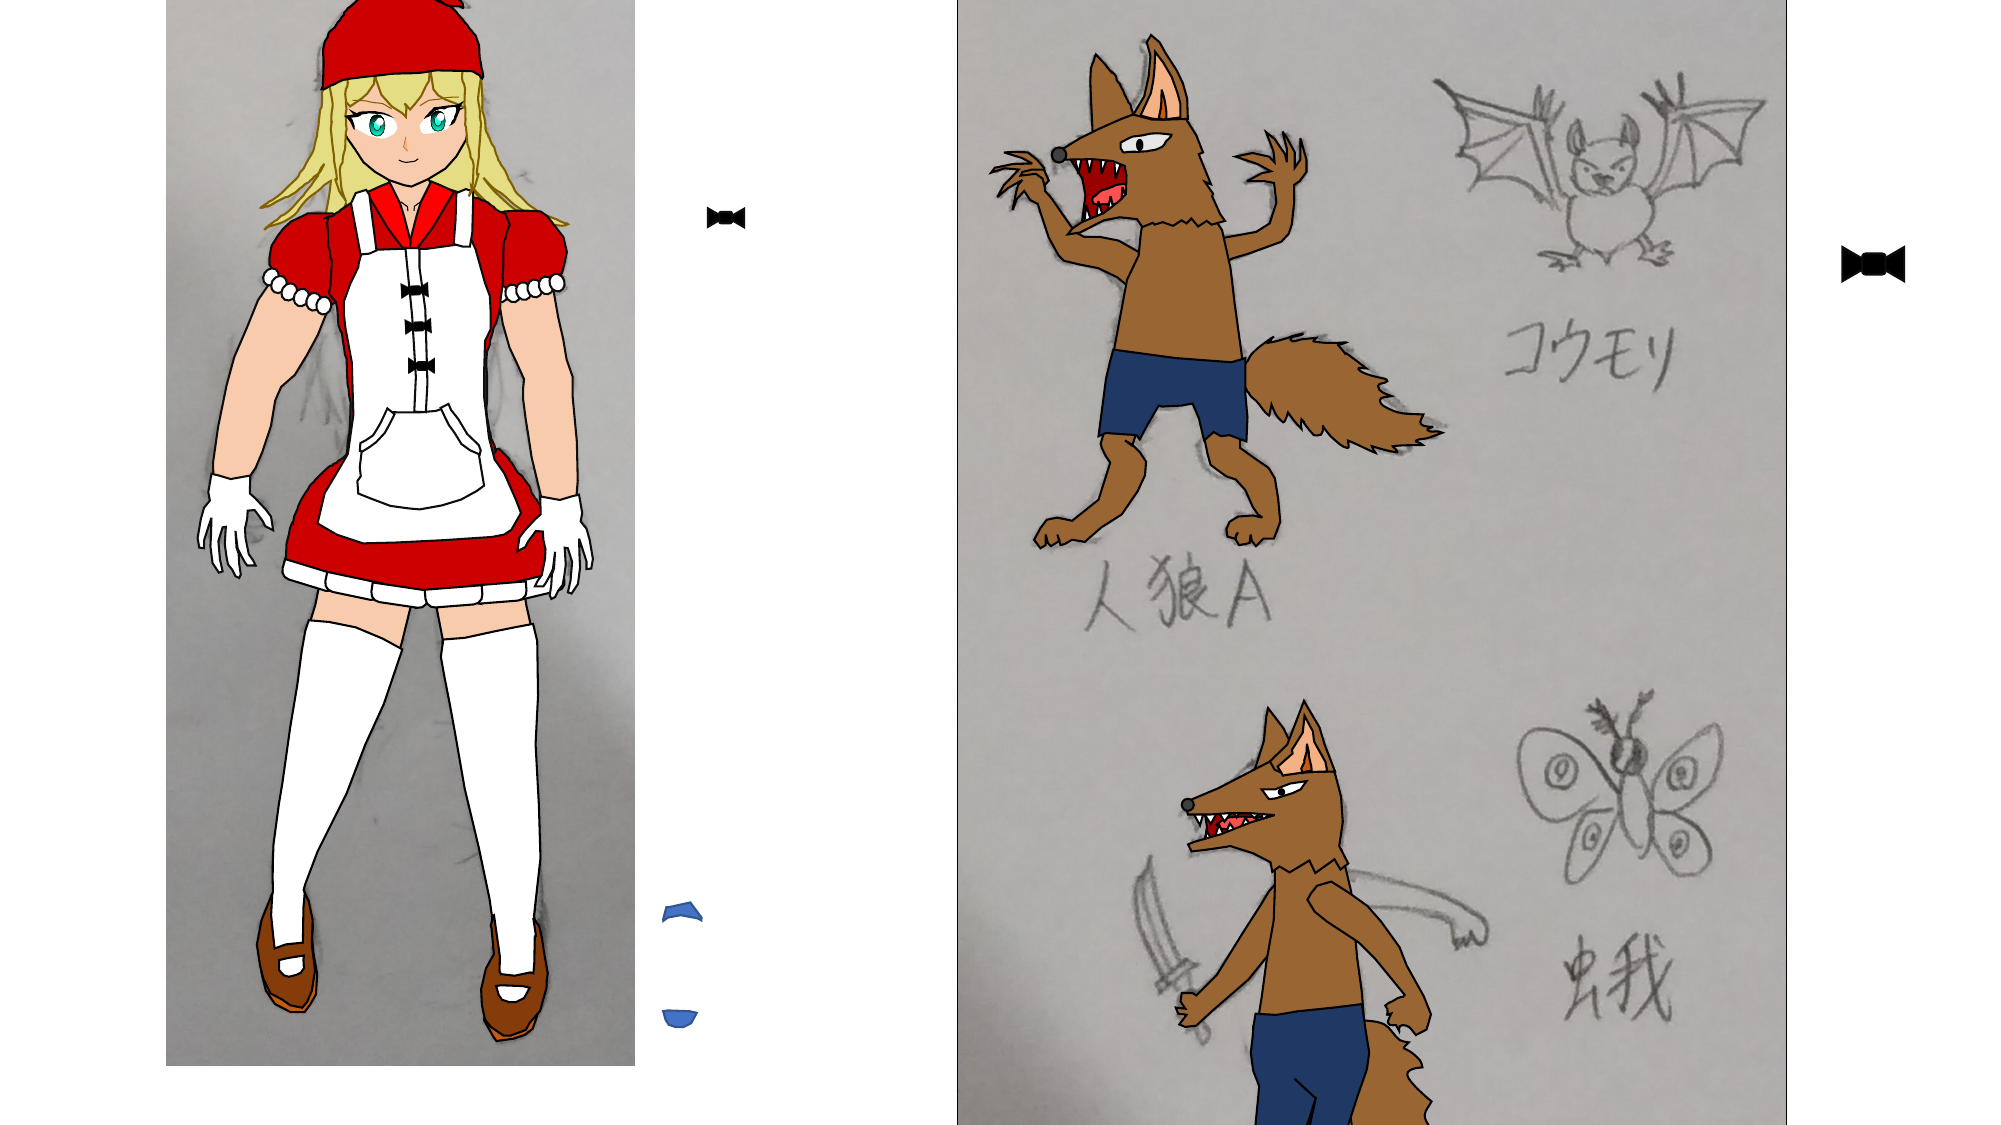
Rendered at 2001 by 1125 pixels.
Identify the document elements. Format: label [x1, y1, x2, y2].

text_box [706, 206, 718, 229]
text_box [1887, 245, 1906, 284]
picture [166, 0, 635, 1066]
list [957, 0, 1787, 1125]
text_box [733, 206, 746, 230]
text_box [1841, 245, 1861, 284]
text_box [662, 901, 703, 923]
text_box [718, 210, 734, 225]
text_box [661, 1009, 699, 1029]
text_box [1861, 252, 1887, 276]
